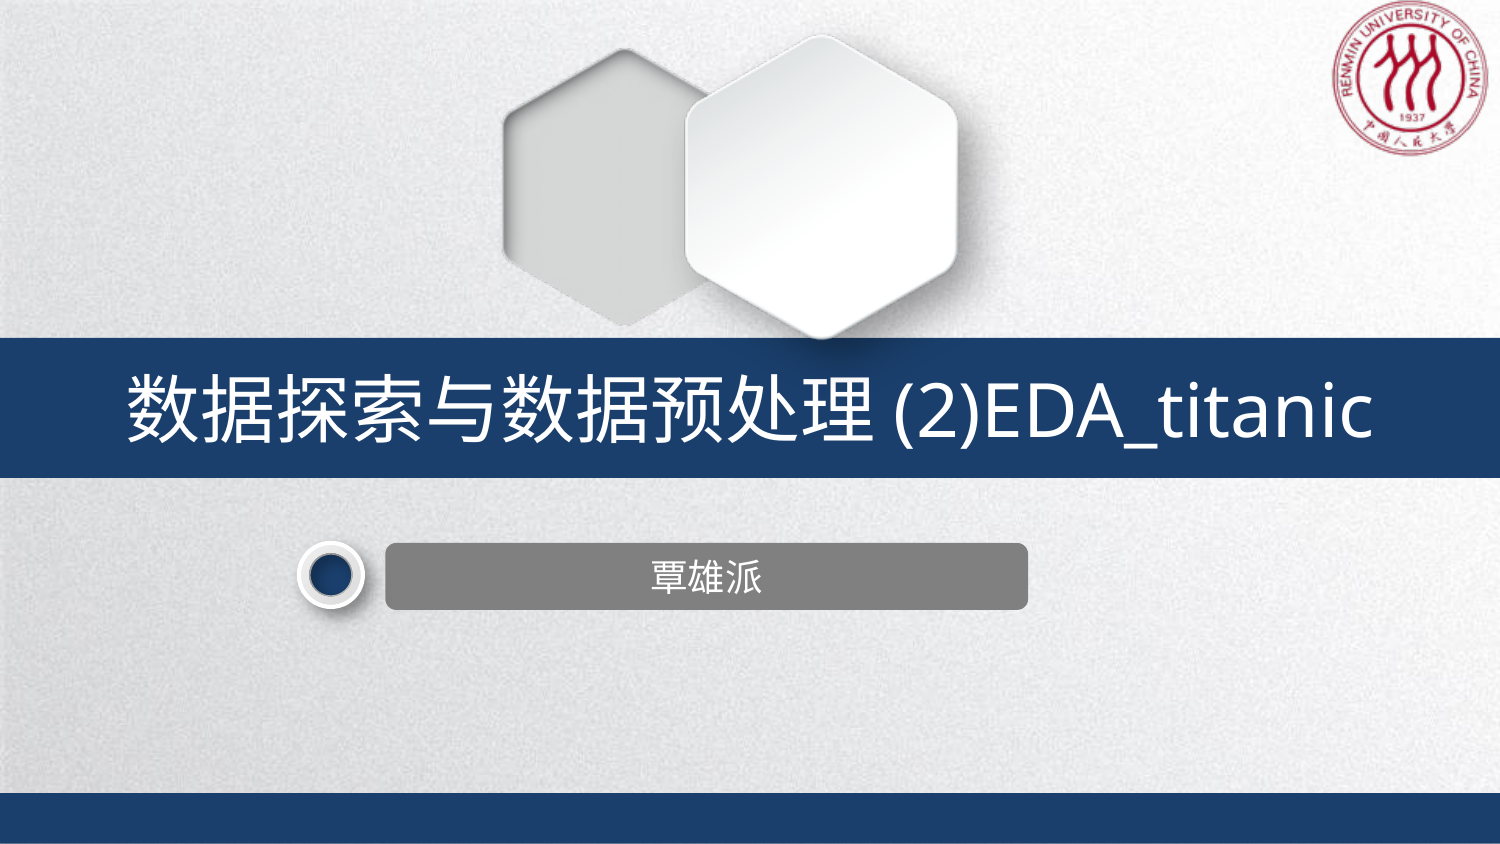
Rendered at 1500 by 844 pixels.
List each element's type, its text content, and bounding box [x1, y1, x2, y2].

picture [0, 0, 1500, 371]
text_box 覃雄派 [383, 540, 1031, 613]
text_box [298, 542, 364, 645]
picture [0, 480, 1500, 793]
text_box 数据探索与数据预处理(2)EDA_titanic [0, 336, 1500, 480]
